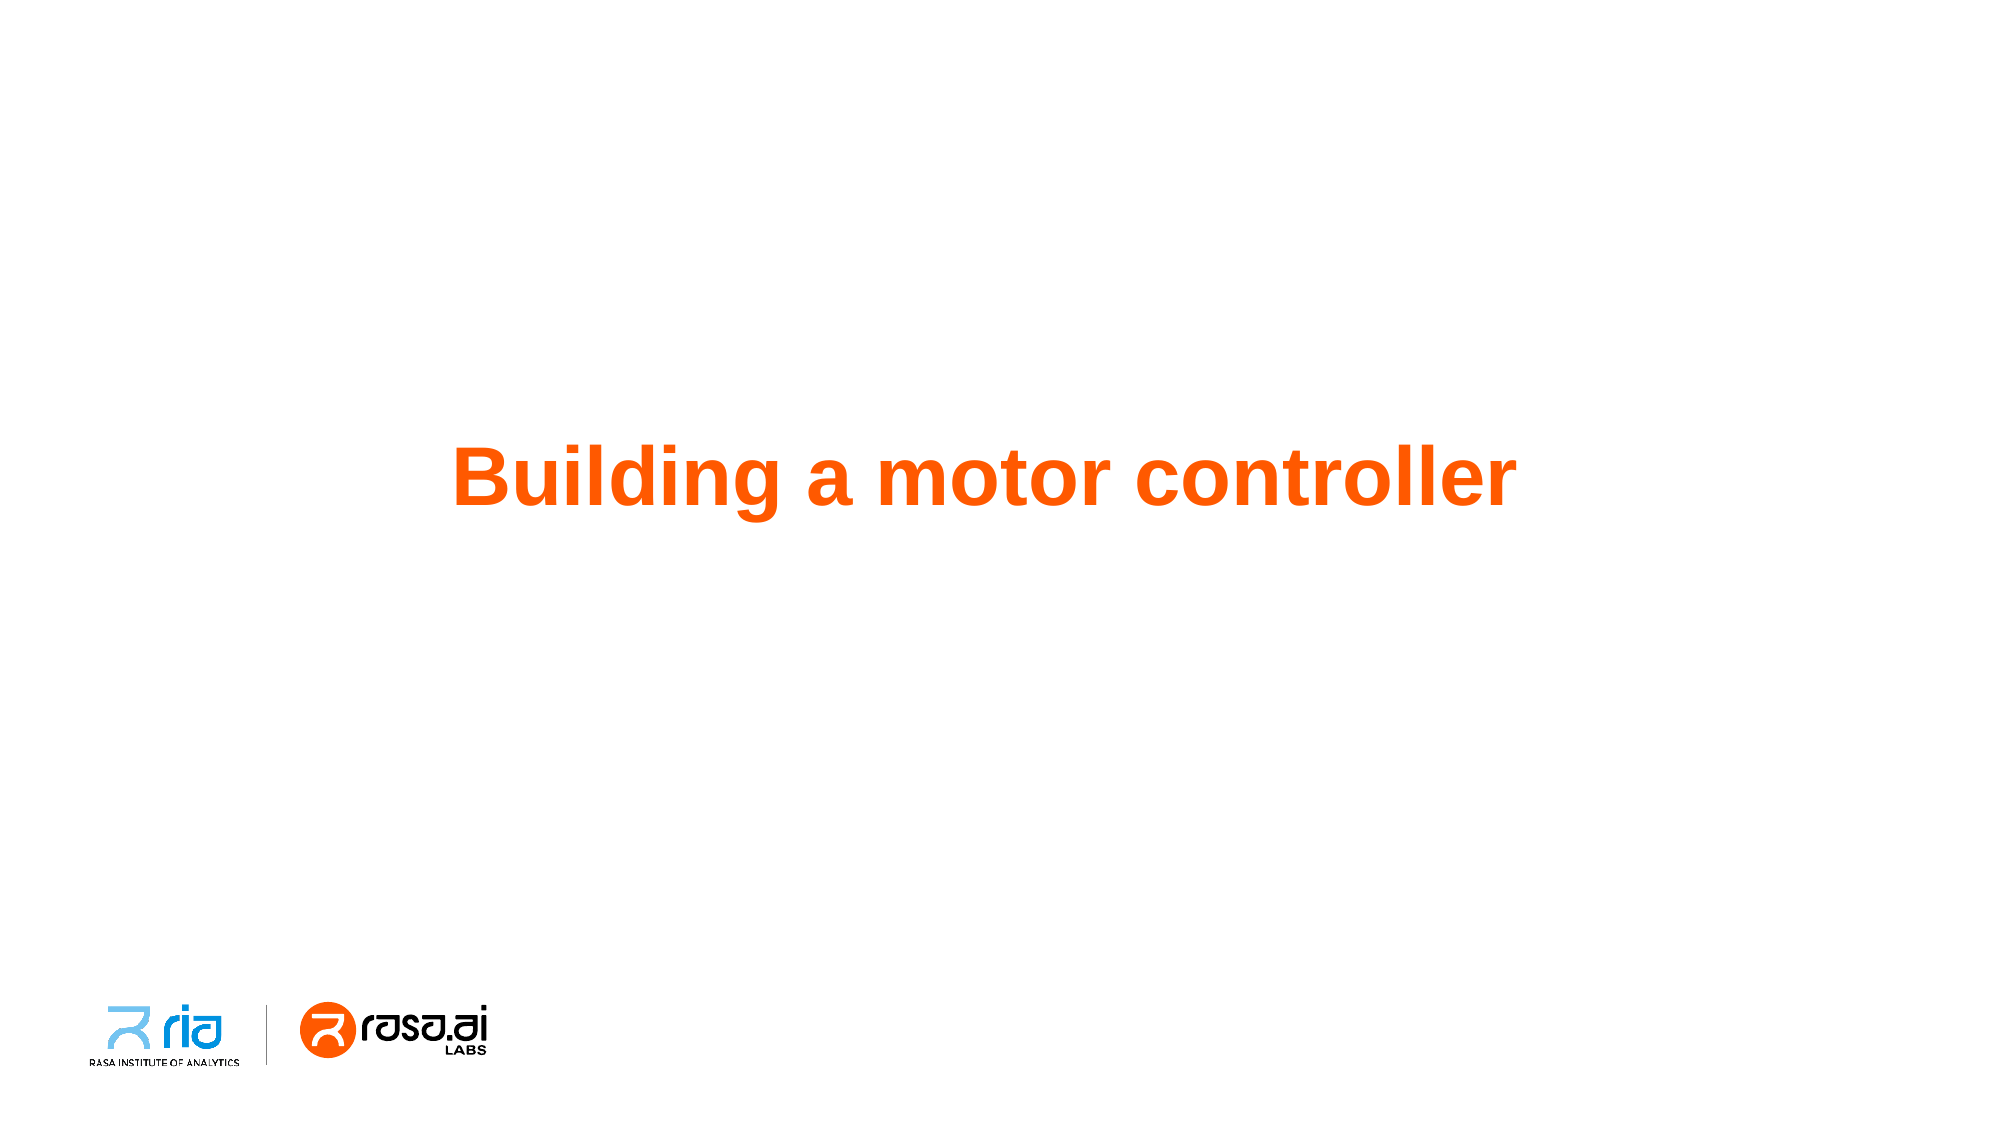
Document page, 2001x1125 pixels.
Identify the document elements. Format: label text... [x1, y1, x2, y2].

title Building a motor controller [135, 421, 1836, 523]
picture [78, 992, 250, 1078]
